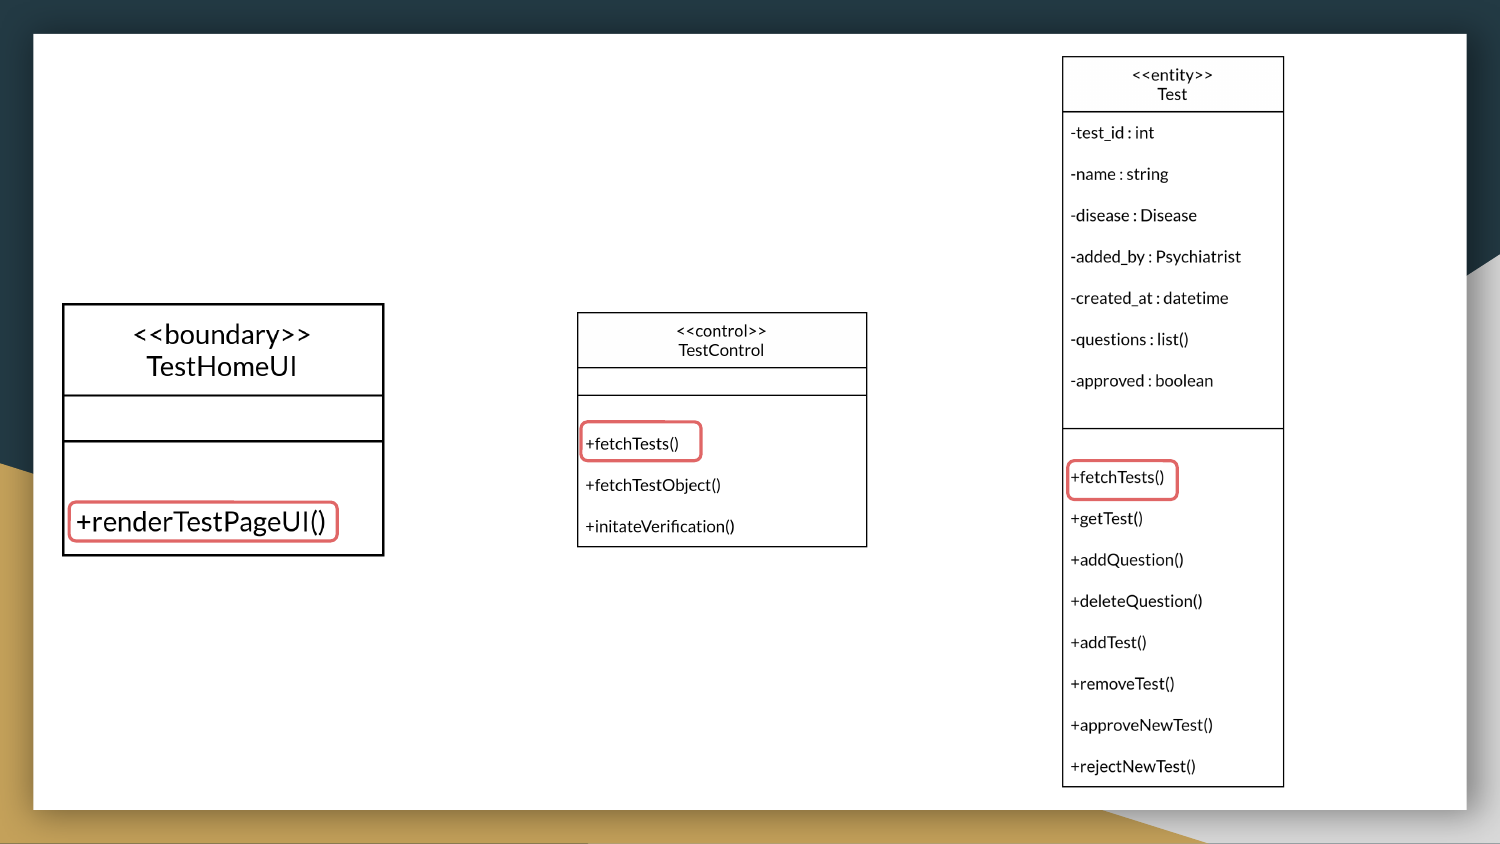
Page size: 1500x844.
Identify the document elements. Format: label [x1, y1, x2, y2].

picture [1048, 42, 1298, 801]
picture [563, 297, 882, 561]
picture [39, 279, 407, 579]
